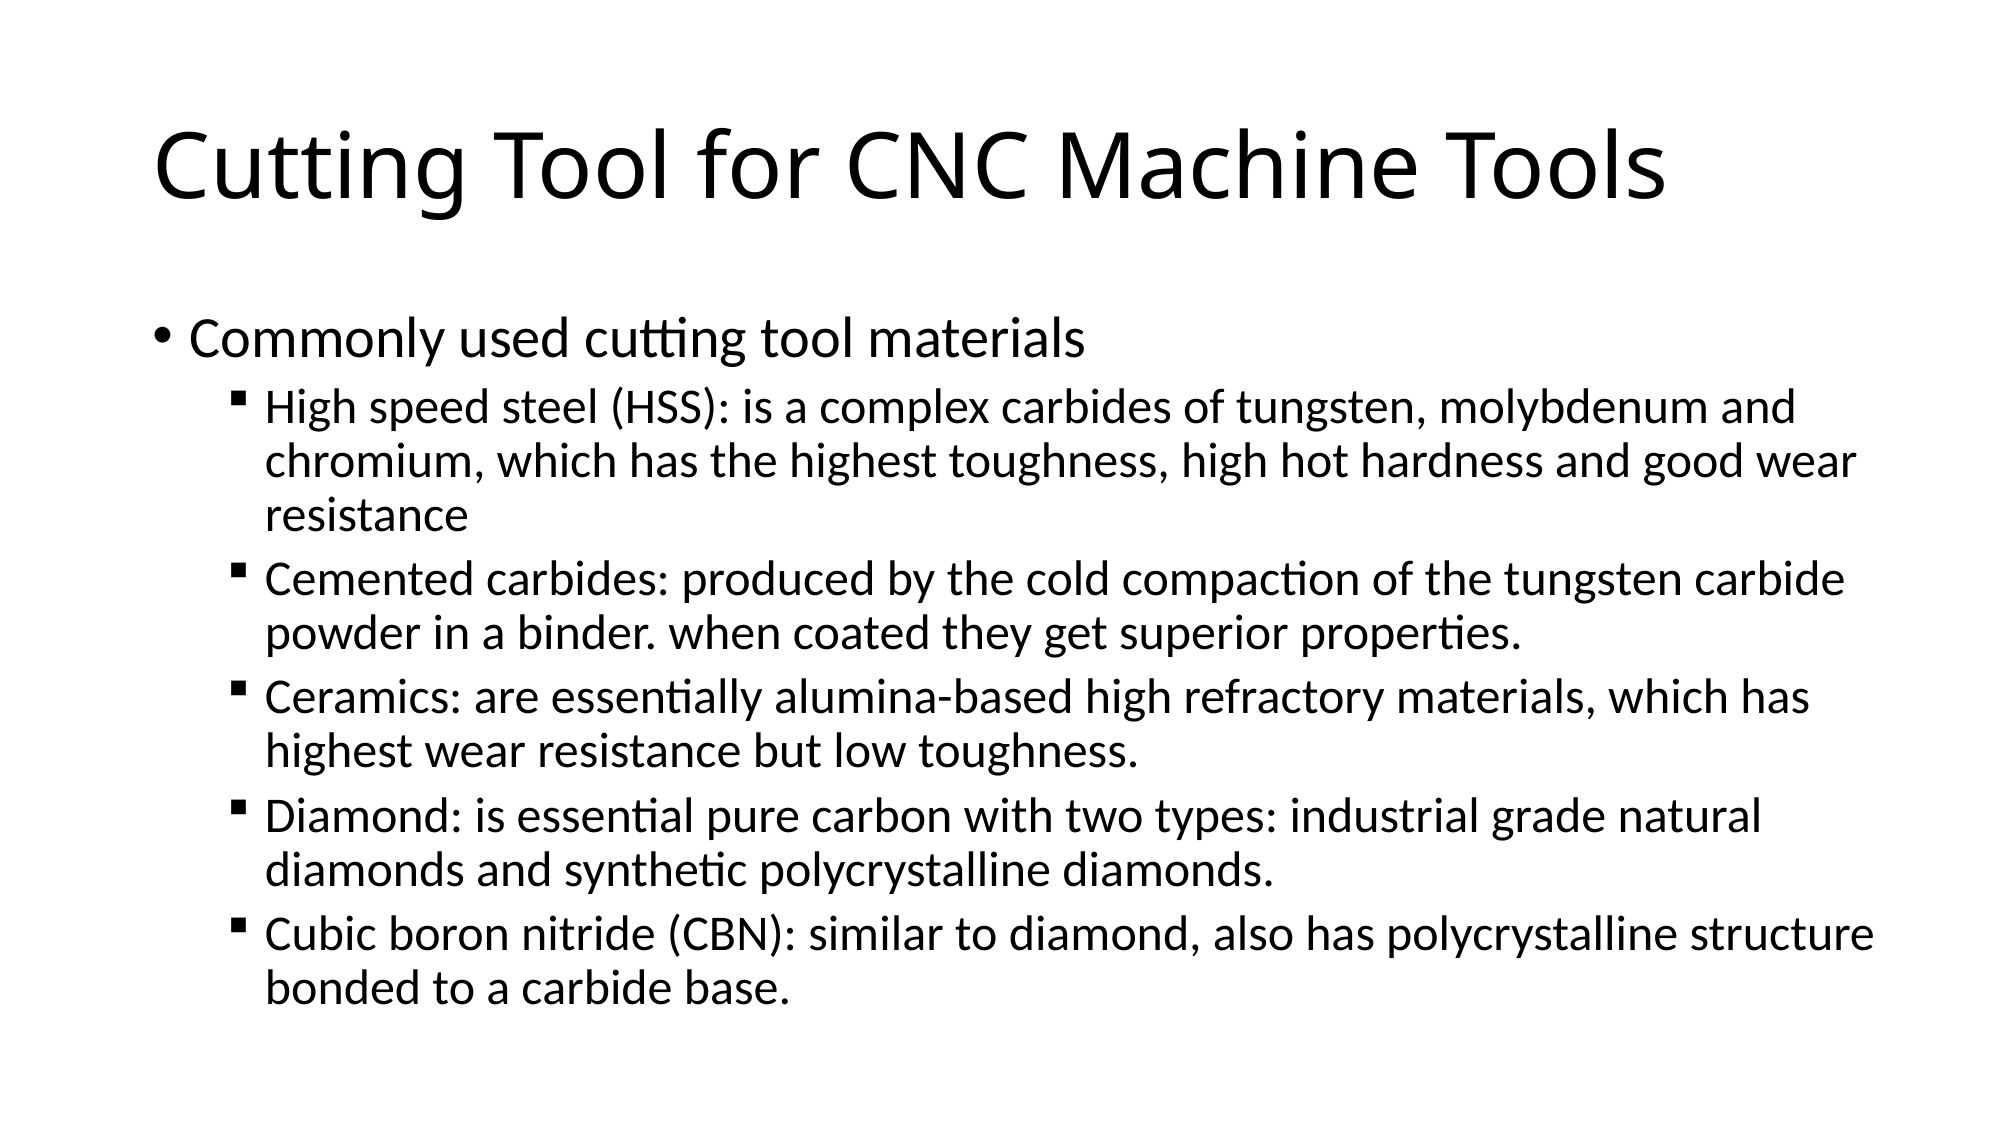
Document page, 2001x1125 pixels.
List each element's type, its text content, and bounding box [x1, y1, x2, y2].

title Cutting Tool for CNC Machine Tools [137, 59, 1863, 278]
list Commonly used cutting tool materials High speed steel (HSS): is a complex carbides of tungsten, molybdenum and chromium, which has the highest toughness, high hot hardness and good wear resistance Cemented carbides: produced by the cold compaction of the tungsten carbide powder in a binder. when coated they get superior properties. Ceramics: are essentially alumina-based high refractory materials, which has highest wear resistance but low toughness. Diamond: is essential pure carbon with two types: industrial grade natural diamonds and synthetic polycrystalline diamonds. Cubic boron nitride (CBN): similar to diamond, also has polycrystalline structure bonded to a carbide base. [137, 299, 1897, 1035]
